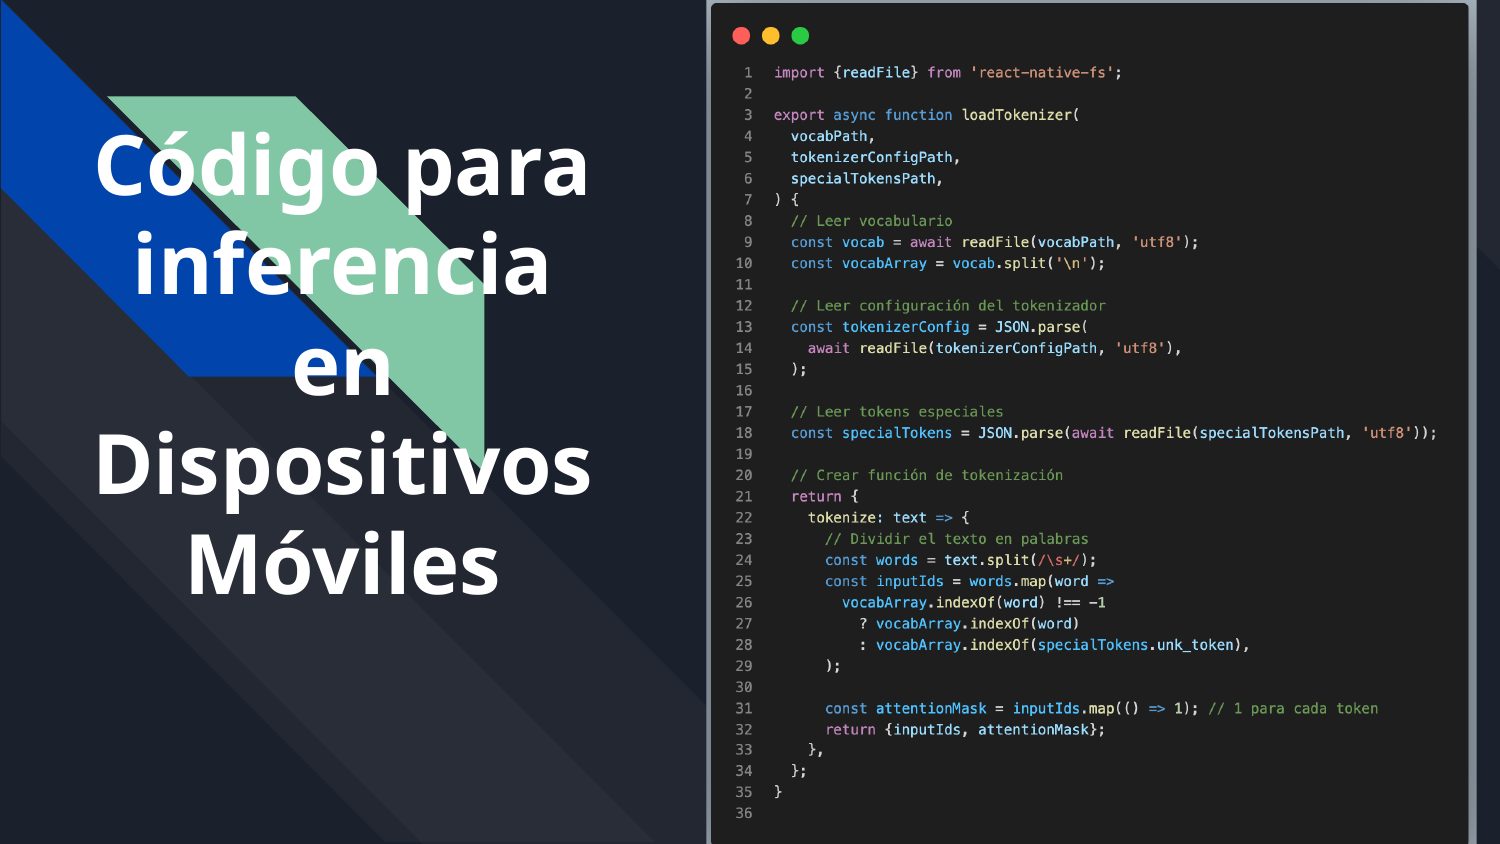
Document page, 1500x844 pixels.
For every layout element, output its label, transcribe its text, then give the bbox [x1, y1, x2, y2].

picture [706, 0, 1477, 844]
title Código para inferencia en Dispositivos Móviles [56, 96, 630, 791]
